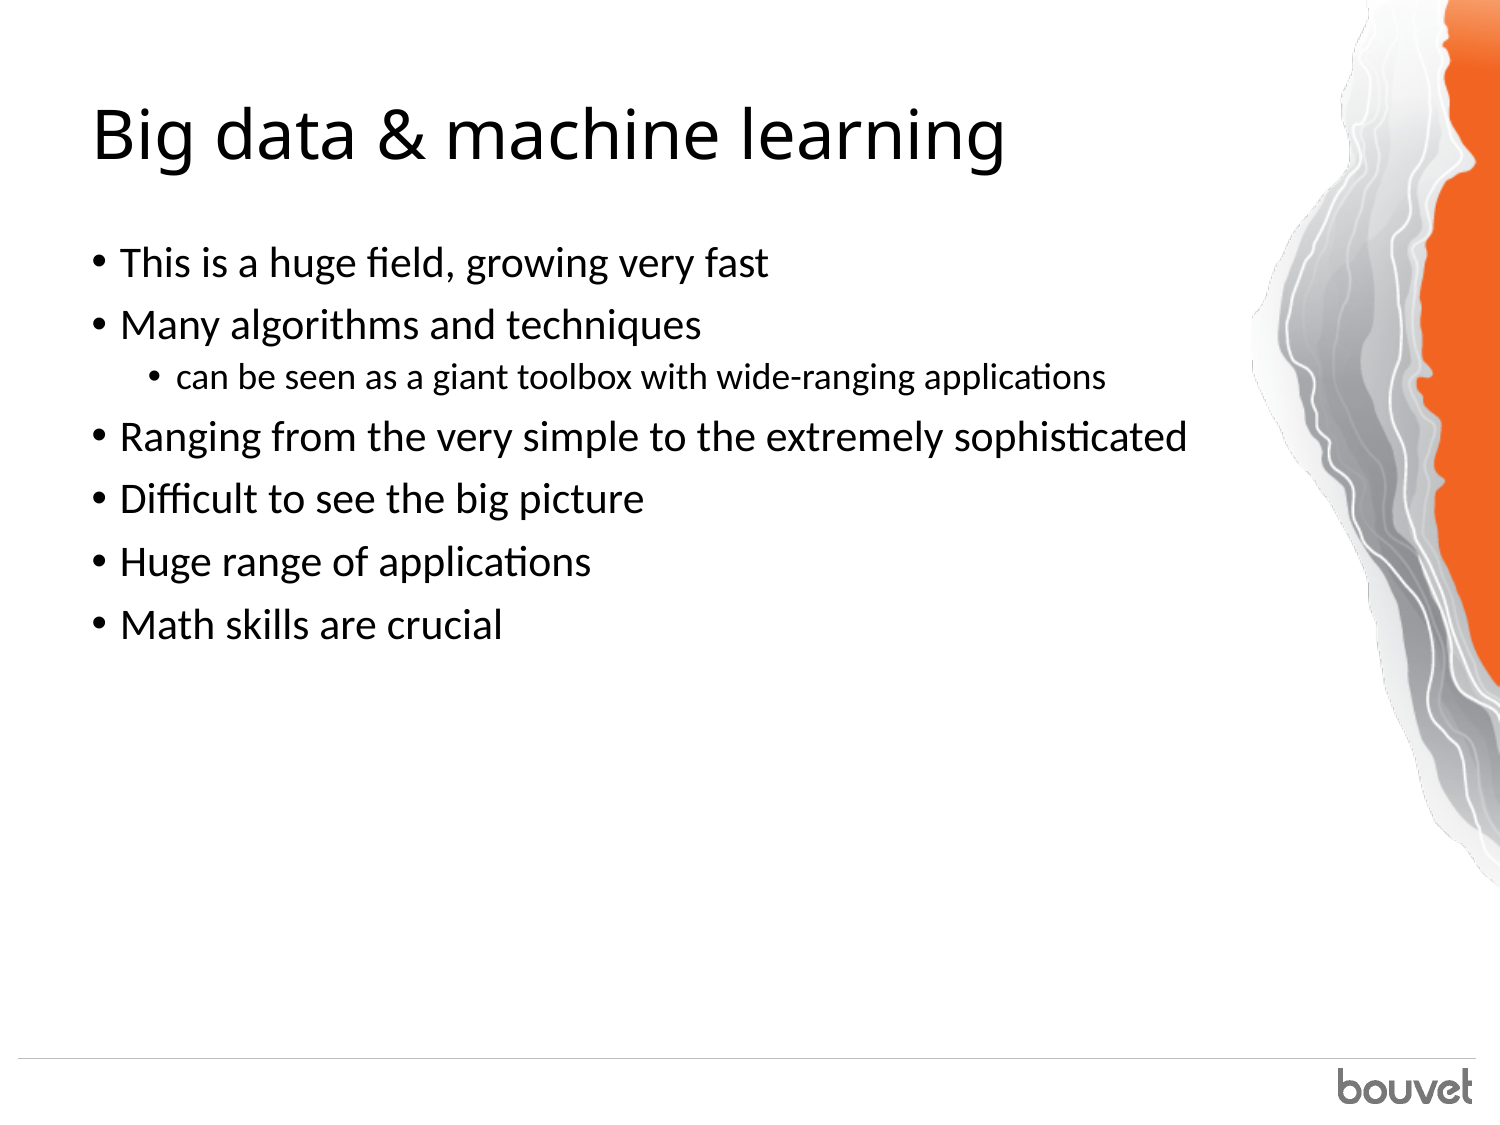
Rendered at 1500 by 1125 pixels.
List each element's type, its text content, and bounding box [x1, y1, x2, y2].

list This is a huge field, growing very fast Many algorithms and techniques can be seen as a giant toolbox with wide-ranging applications Ranging from the very simple to the extremely sophisticated Difficult to see the big picture Huge range of applications Math skills are crucial [76, 231, 1247, 1004]
picture [1338, 1068, 1472, 1104]
picture [1217, 0, 1500, 913]
title Big data & machine learning [76, 42, 1306, 220]
